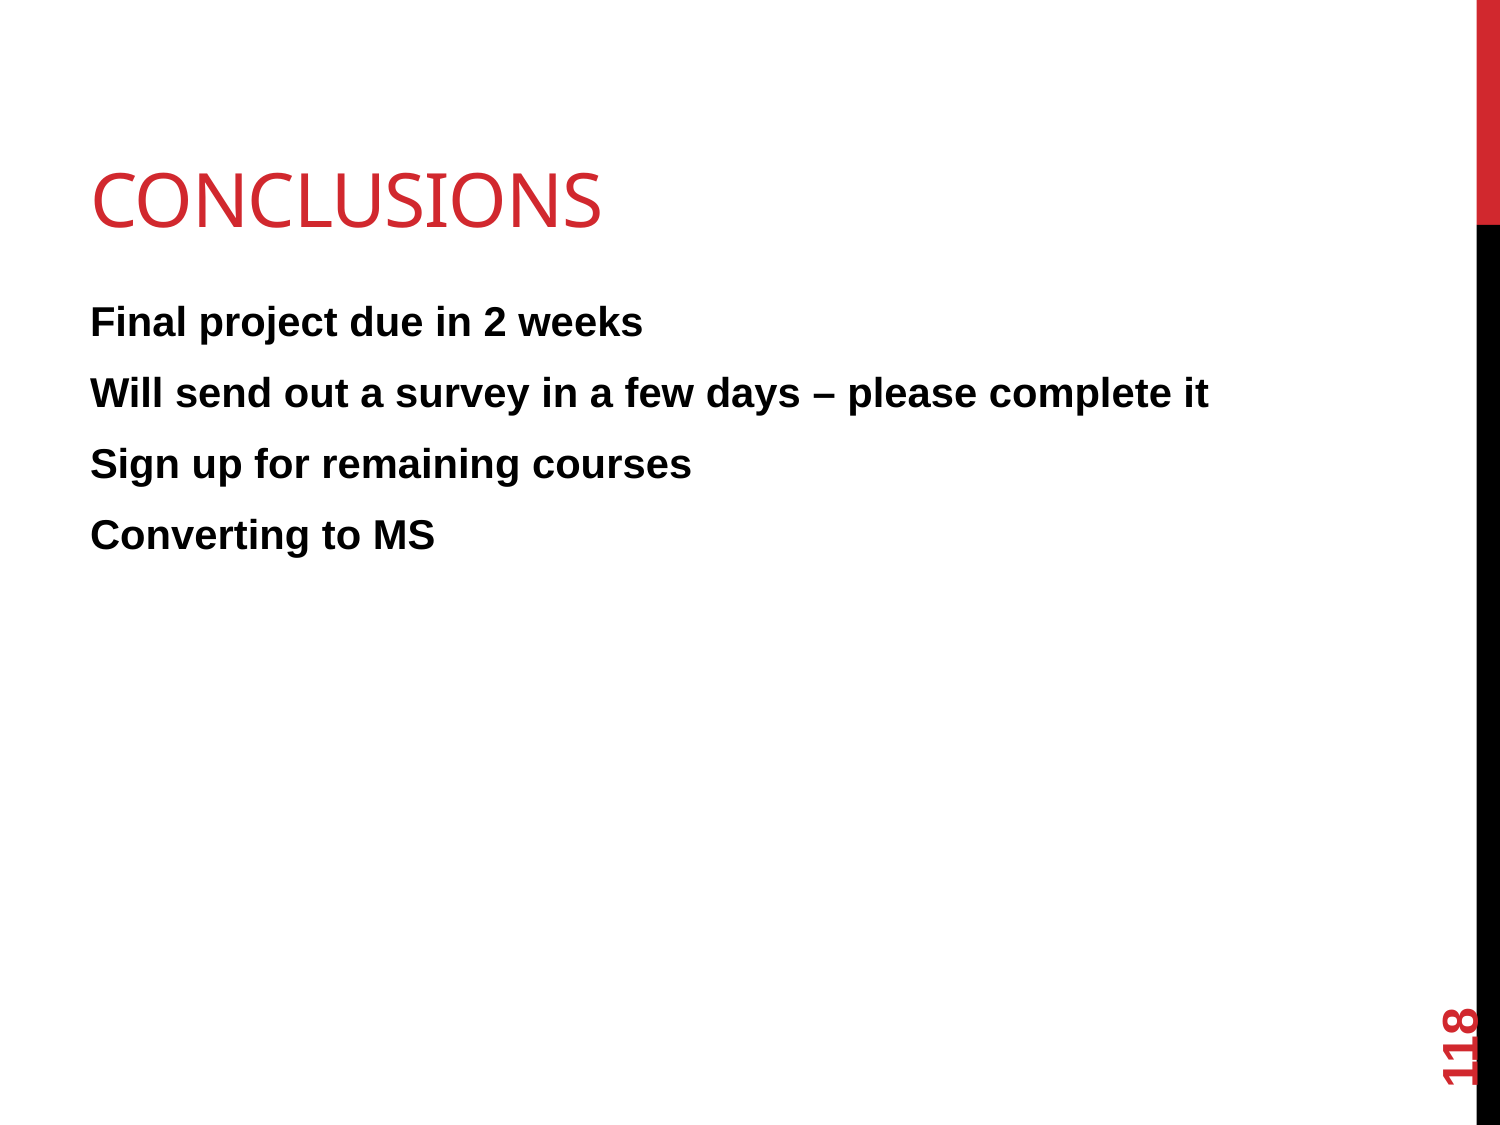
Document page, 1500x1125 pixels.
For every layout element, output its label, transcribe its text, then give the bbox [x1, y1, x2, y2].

slide_number 118 [1427, 887, 1488, 1104]
title Conclusions [75, 25, 1025, 250]
list Final project due in 2 weeks Will send out a survey in a few days – please complete it Sign up for remaining courses Converting to MS [75, 287, 1325, 1005]
